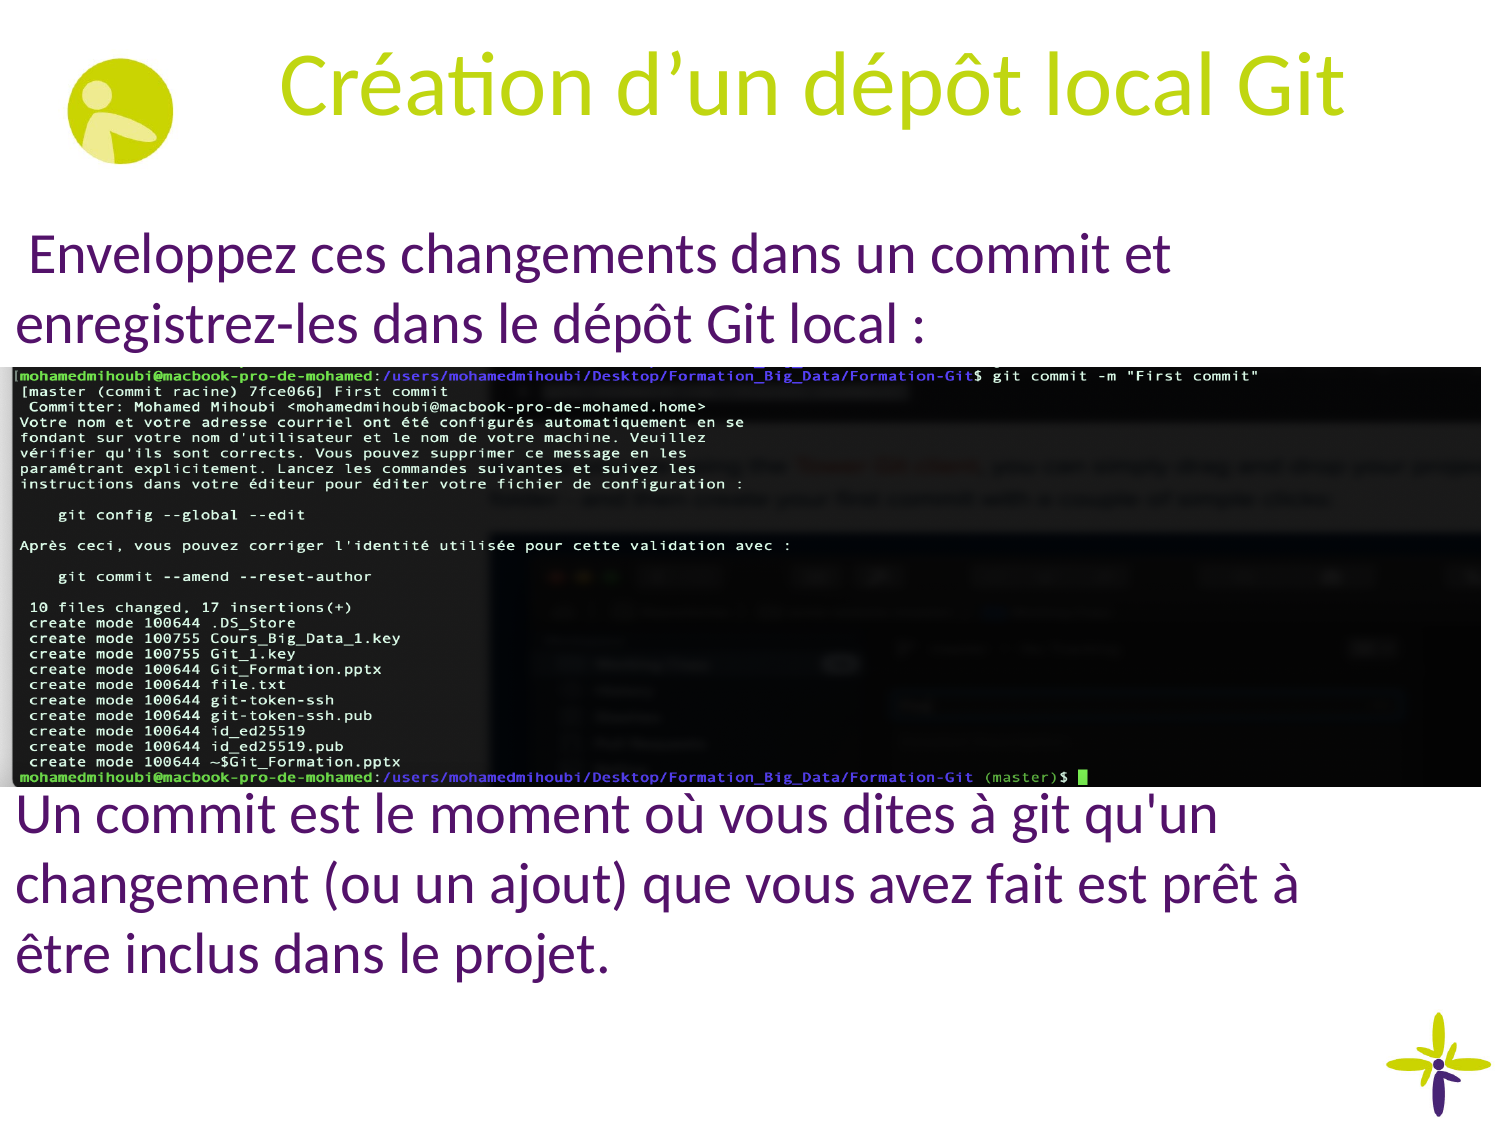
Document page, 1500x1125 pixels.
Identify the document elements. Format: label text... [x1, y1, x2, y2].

picture [58, 49, 183, 174]
title Création d’un dépôt local Git [230, 0, 1398, 173]
list Enveloppez ces changements dans un commit et enregistrez-les dans le dépôt Git local : Un commit est le moment où vous dites à git qu'un changement (ou un ajout) que vous avez fait est prêt à être inclus dans le projet. [0, 208, 1425, 366]
picture [0, 367, 1481, 788]
picture [1377, 1004, 1500, 1125]
list Enveloppez ces changements dans un commit et enregistrez-les dans le dépôt Git local : Un commit est le moment où vous dites à git qu'un changement (ou un ajout) que vous avez fait est prêt à être inclus dans le projet. [0, 795, 1425, 1040]
